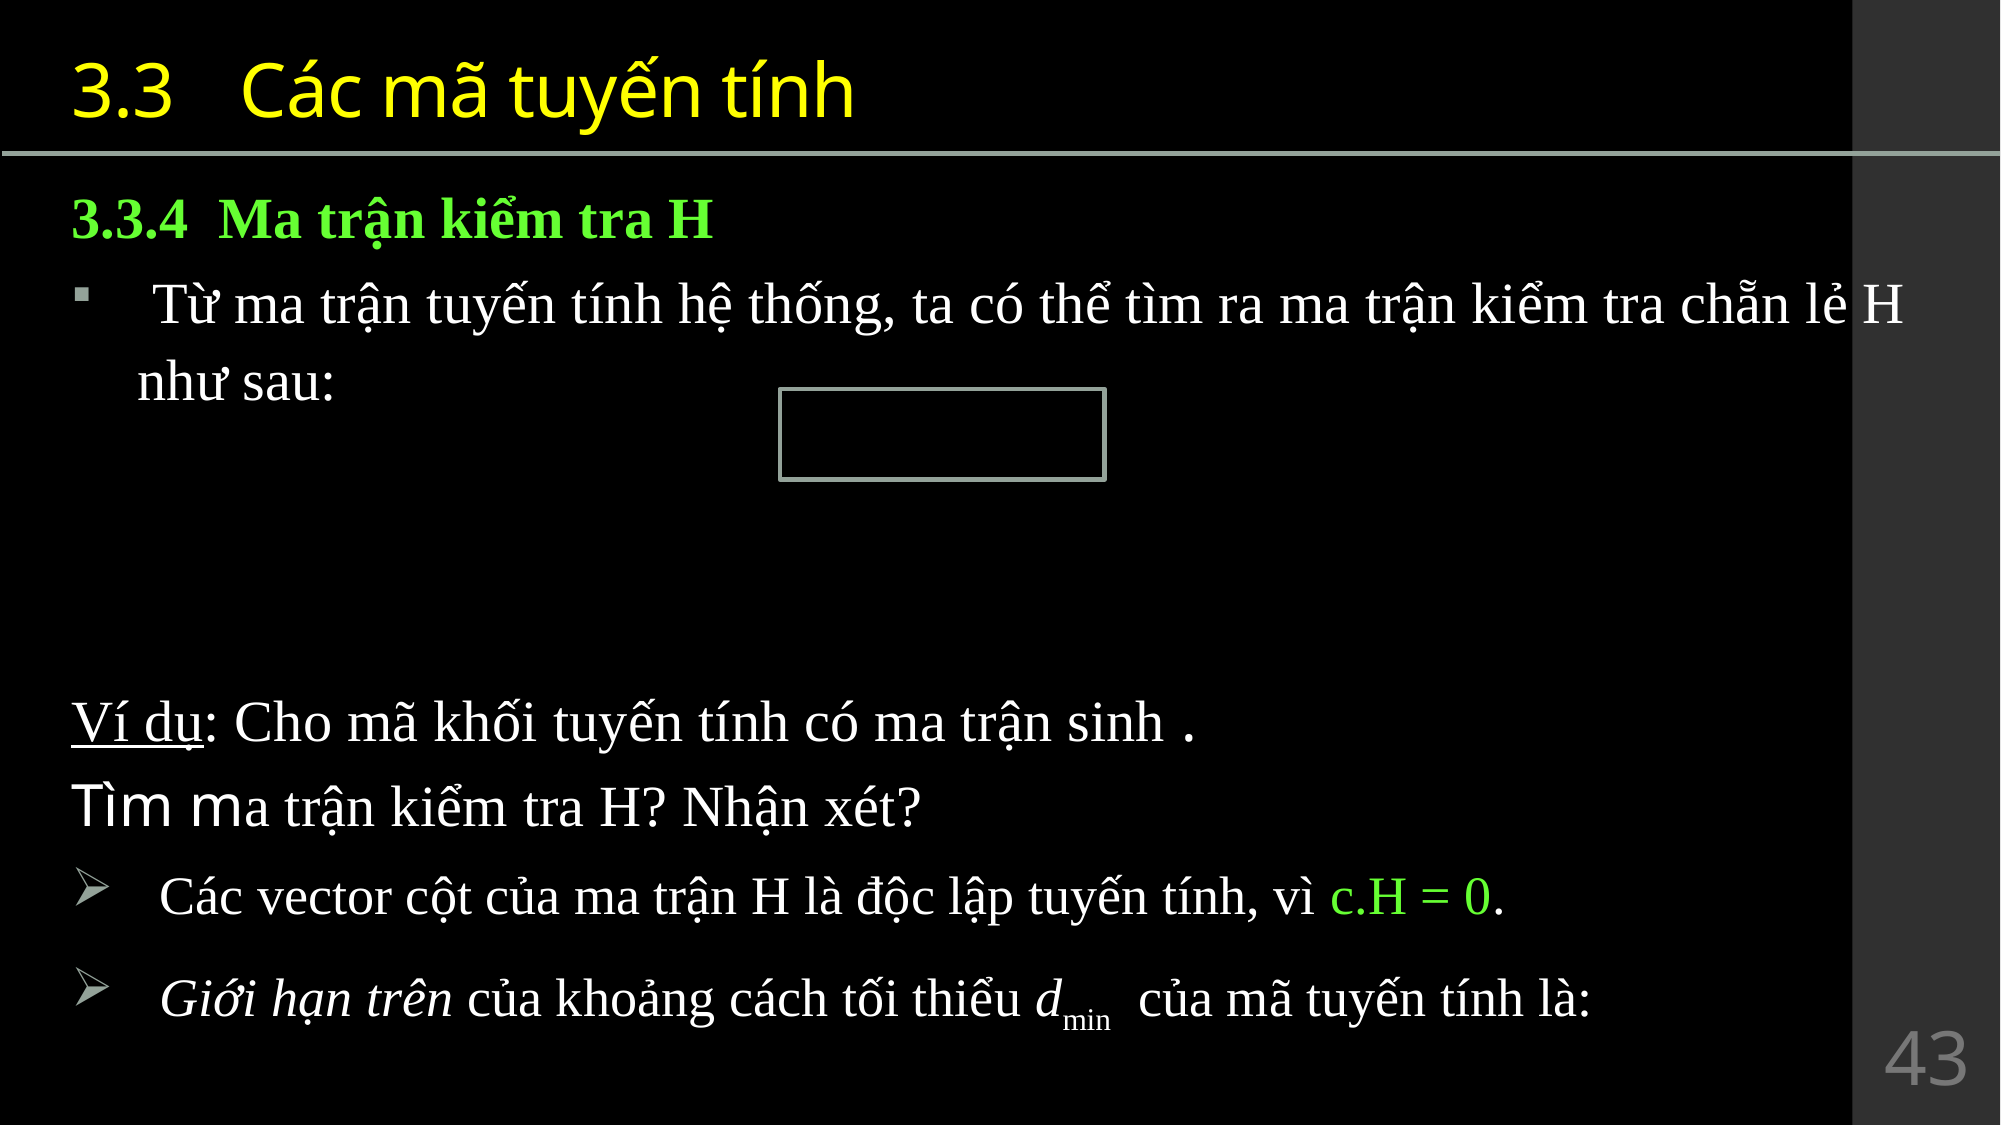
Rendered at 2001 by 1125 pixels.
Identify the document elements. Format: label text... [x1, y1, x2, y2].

slide_number 43 [1852, 1012, 2000, 1110]
text_box 3.3 Các mã tuyến tính [56, 0, 1829, 142]
